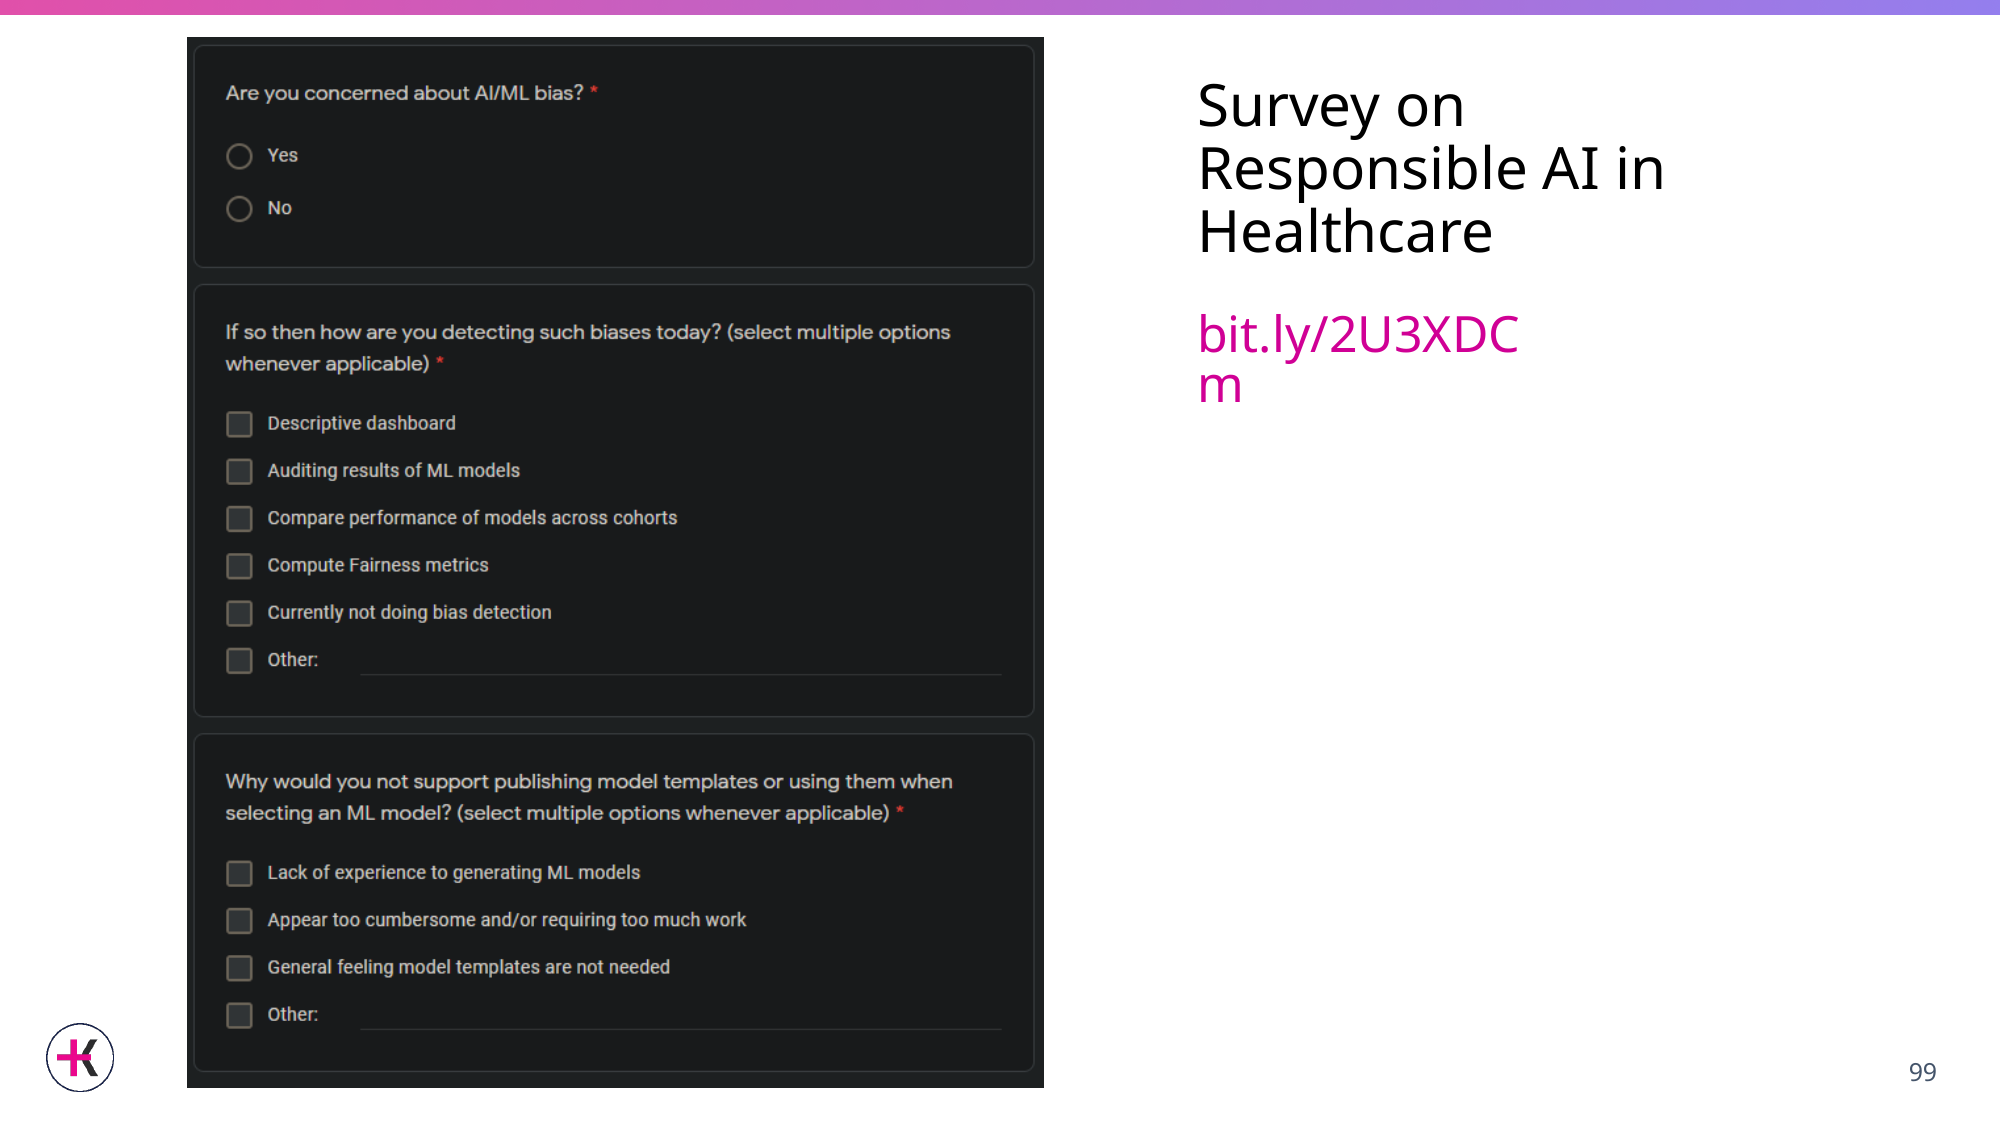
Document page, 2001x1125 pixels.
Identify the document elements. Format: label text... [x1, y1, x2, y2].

picture [46, 1023, 114, 1092]
title Survey on Responsible AI in Healthcare [1182, 61, 1757, 280]
text_box bit.ly/2U3XDCm [1182, 295, 1565, 379]
picture [0, 0, 2000, 15]
picture [187, 37, 1044, 1088]
